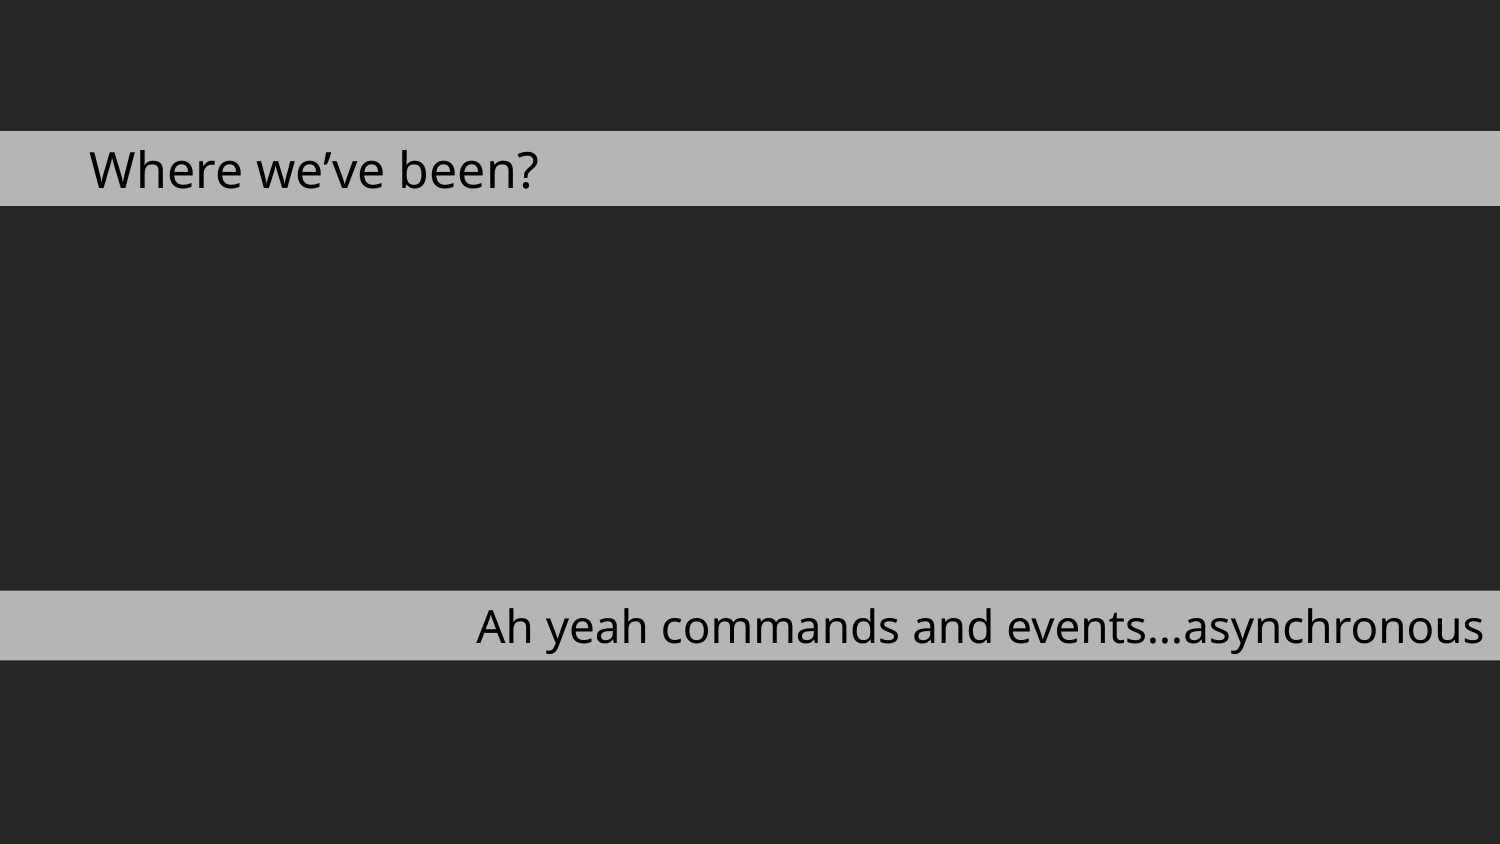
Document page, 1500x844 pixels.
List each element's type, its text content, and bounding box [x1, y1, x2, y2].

text_box Where we’ve been? [0, 131, 1500, 206]
text_box Ah yeah commands and events…asynchronous [0, 590, 1500, 661]
